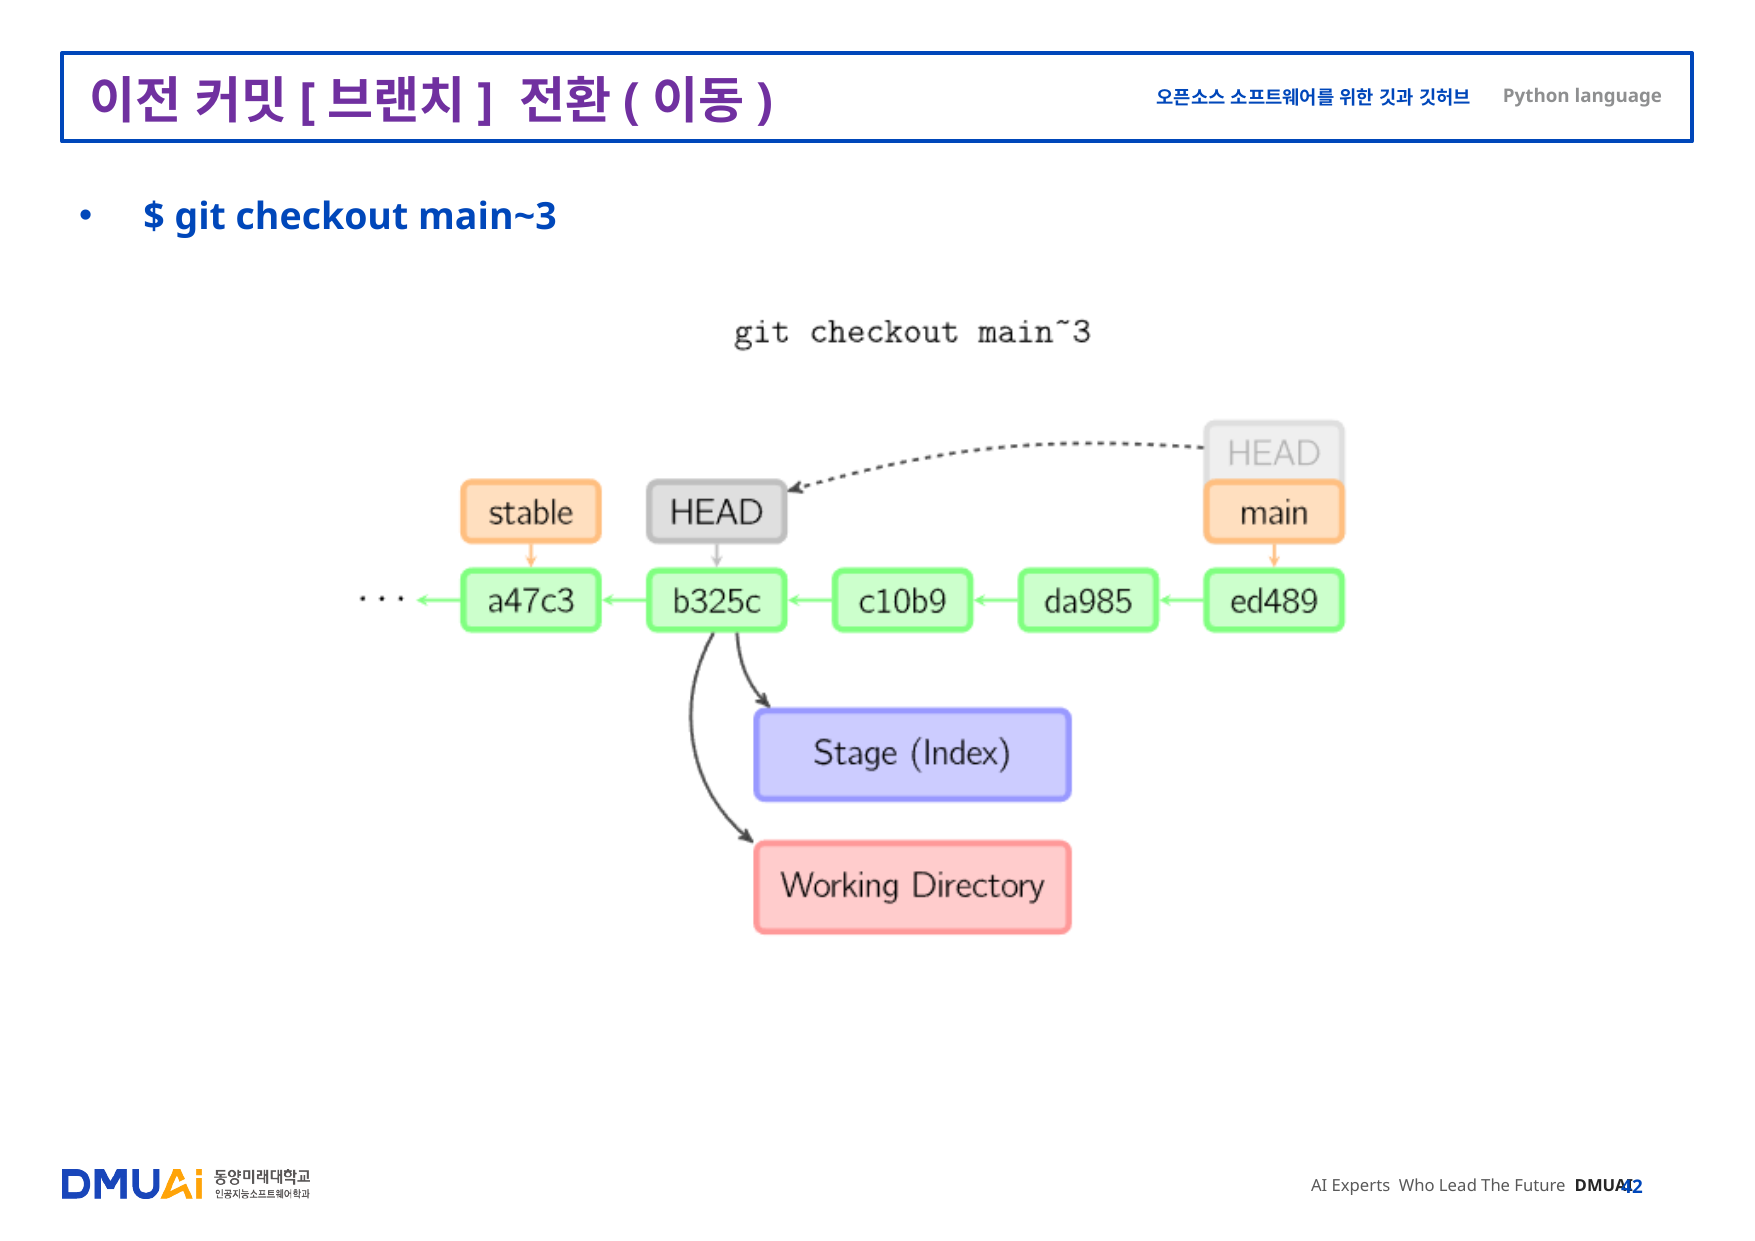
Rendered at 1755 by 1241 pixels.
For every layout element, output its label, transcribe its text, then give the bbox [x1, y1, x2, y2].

picture [62, 1169, 310, 1199]
list $ git checkout main~3 [62, 183, 1681, 1140]
title 이전 커밋[브랜치] 전환(이동) [72, 69, 1055, 128]
picture [333, 295, 1372, 946]
